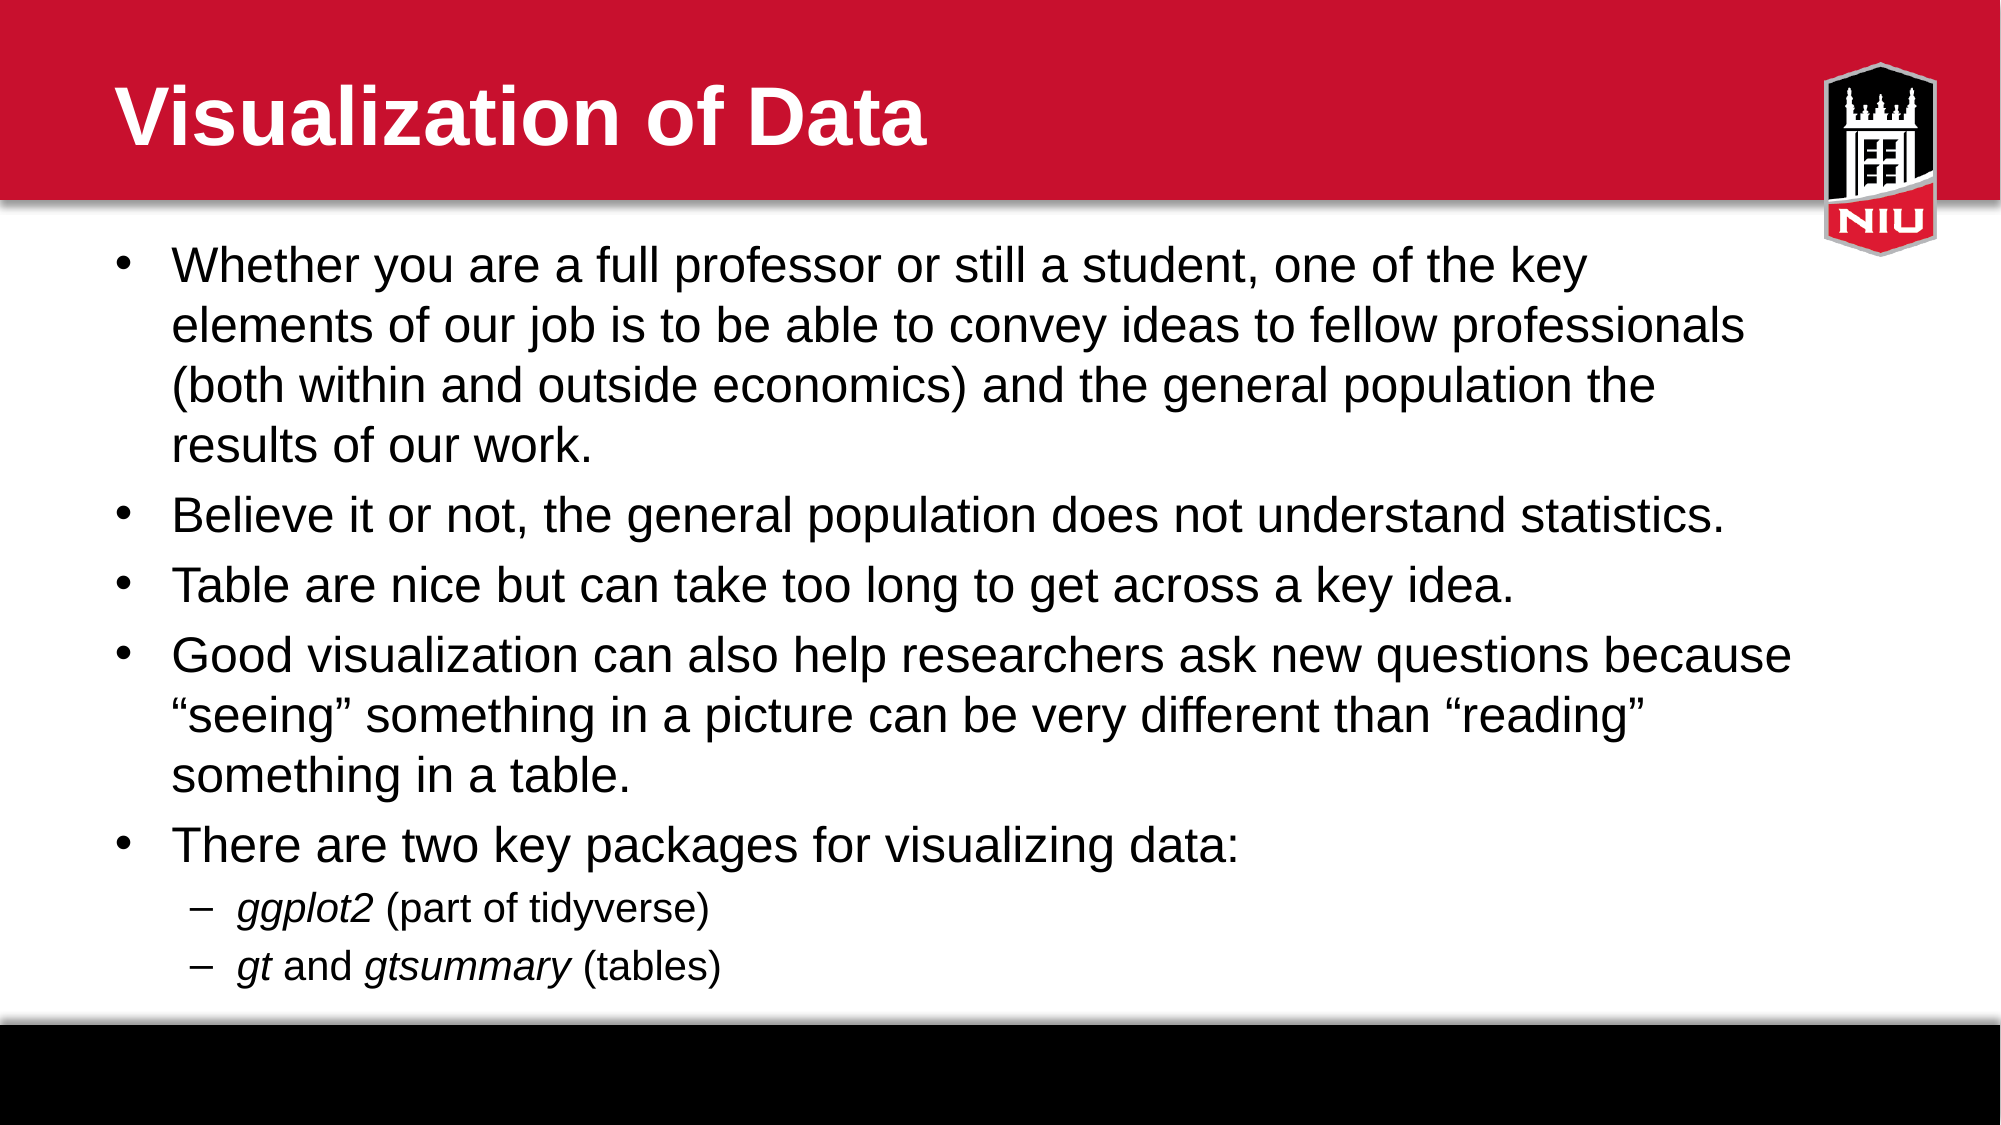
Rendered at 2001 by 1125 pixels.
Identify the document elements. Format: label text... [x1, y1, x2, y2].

title Visualization of Data [99, 24, 1750, 200]
picture [1824, 62, 1937, 257]
list Whether you are a full professor or still a student, one of the key elements of our job is to be able to convey ideas to fellow professionals (both within and outside economics) and the general population the results of our work. Believe it or not, the general population does not understand statistics. Table are nice but can take too long to get across a key idea. Good visualization can also help researchers ask new questions because “seeing” something in a picture can be very different than “reading” something in a table. There are two key packages for visualizing data: ggplot2 (part of tidyverse) gt and gtsummary (tables) [99, 224, 1817, 1013]
